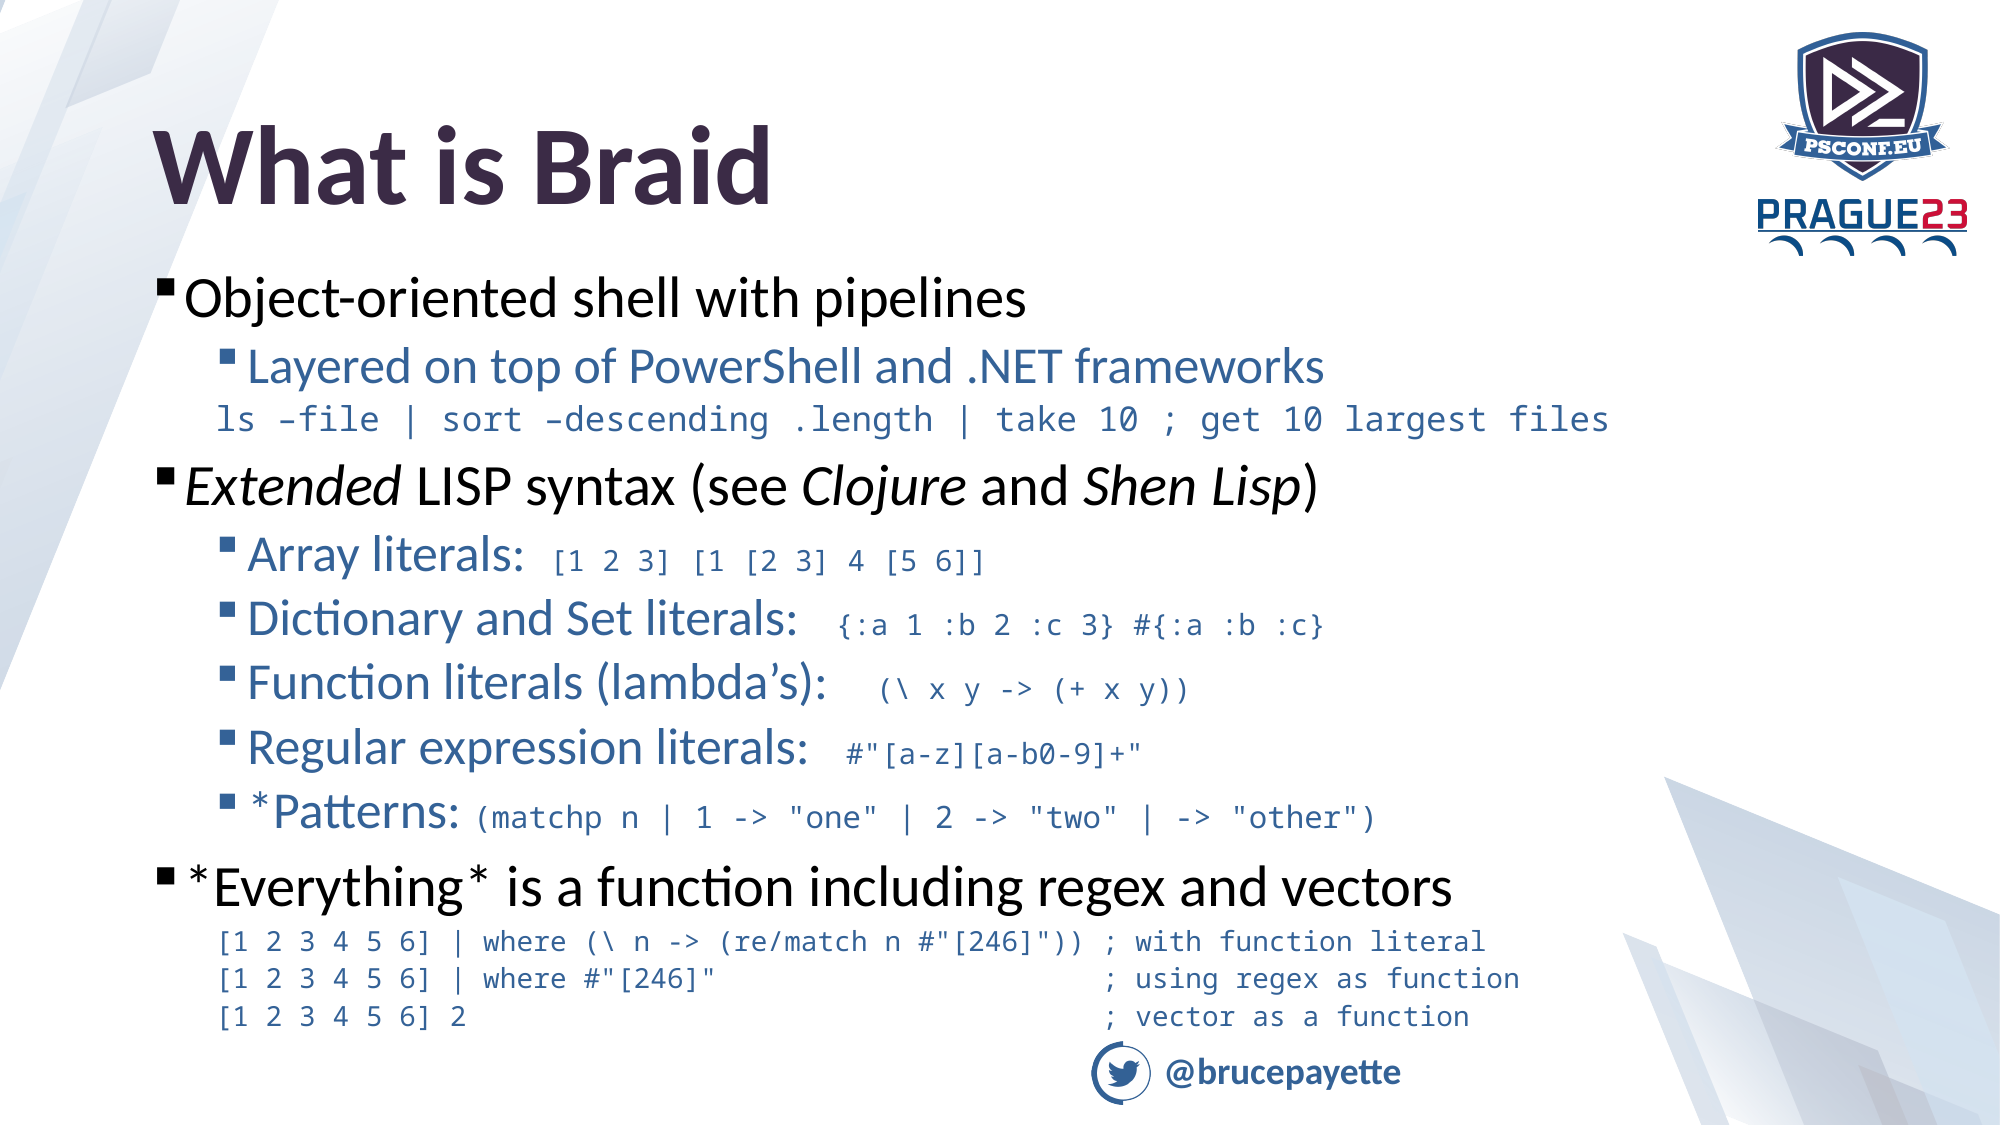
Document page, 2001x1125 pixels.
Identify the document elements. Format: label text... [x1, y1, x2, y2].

picture [0, 0, 2000, 1125]
list Object-oriented shell with pipelines Layered on top of PowerShell and .NET frameworks ls –file | sort –descending .length | take 10 ; get 10 largest files Extended LISP syntax (see Clojure and Shen Lisp) Array literals: [1 2 3] [1 [2 3] 4 [5 6]] Dictionary and Set literals: {:a 1 :b 2 :c 3} #{:a :b :c} Function literals (lambda’s): (\ x y -> (+ x y)) Regular expression literals: #"[a-z][a-b0-9]+" *Patterns: (matchp n | 1 -> "one" | 2 -> "two" | -> "other") *Everything* is a function including regex and vectors [1 2 3 4 5 6] | where (\ n -> (re/match n #"[246]")) ; with function literal [1 2 3 4 5 6] | where #"[246]" ; using regex as function [1 2 3 4 5 6] 2 ; vector as a function [137, 259, 1863, 1043]
title What is Braid [137, 59, 1735, 259]
